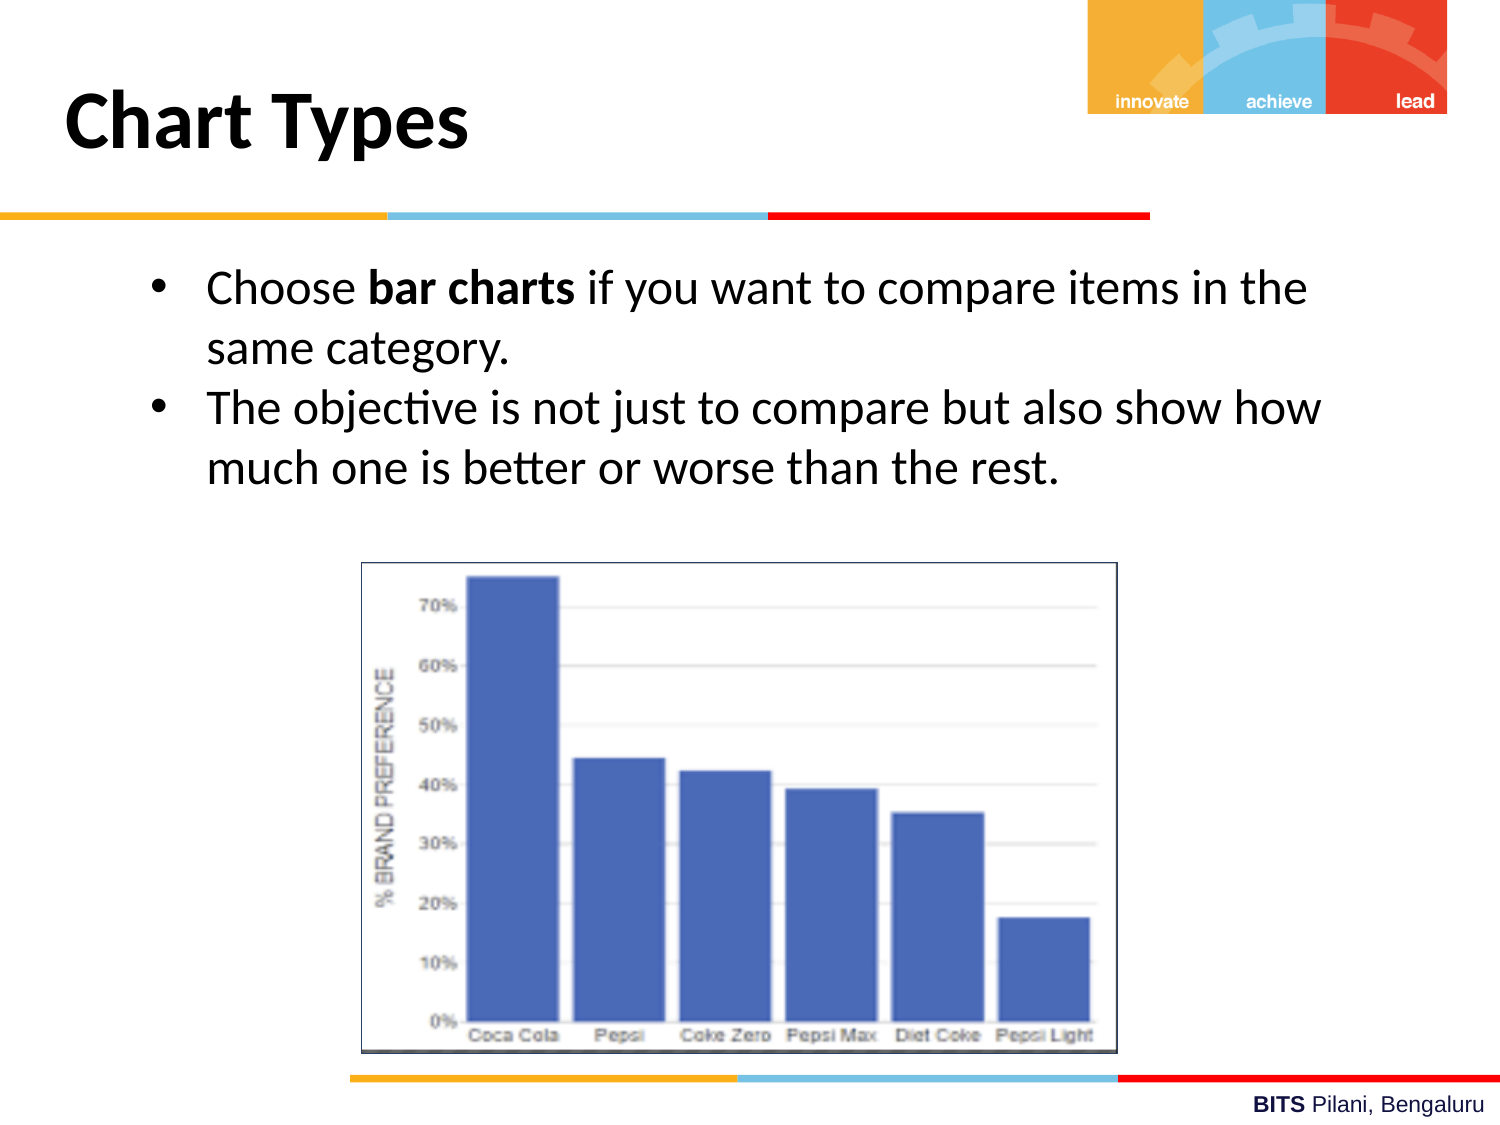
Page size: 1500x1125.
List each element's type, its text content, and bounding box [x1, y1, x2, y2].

picture [1087, 0, 1448, 114]
list Choose bar charts if you want to compare items in the same category. The objective is not just to compare but also show how much one is better or worse than the rest. [150, 254, 1403, 525]
picture [361, 562, 1119, 1054]
title Chart Types [64, 45, 1069, 185]
